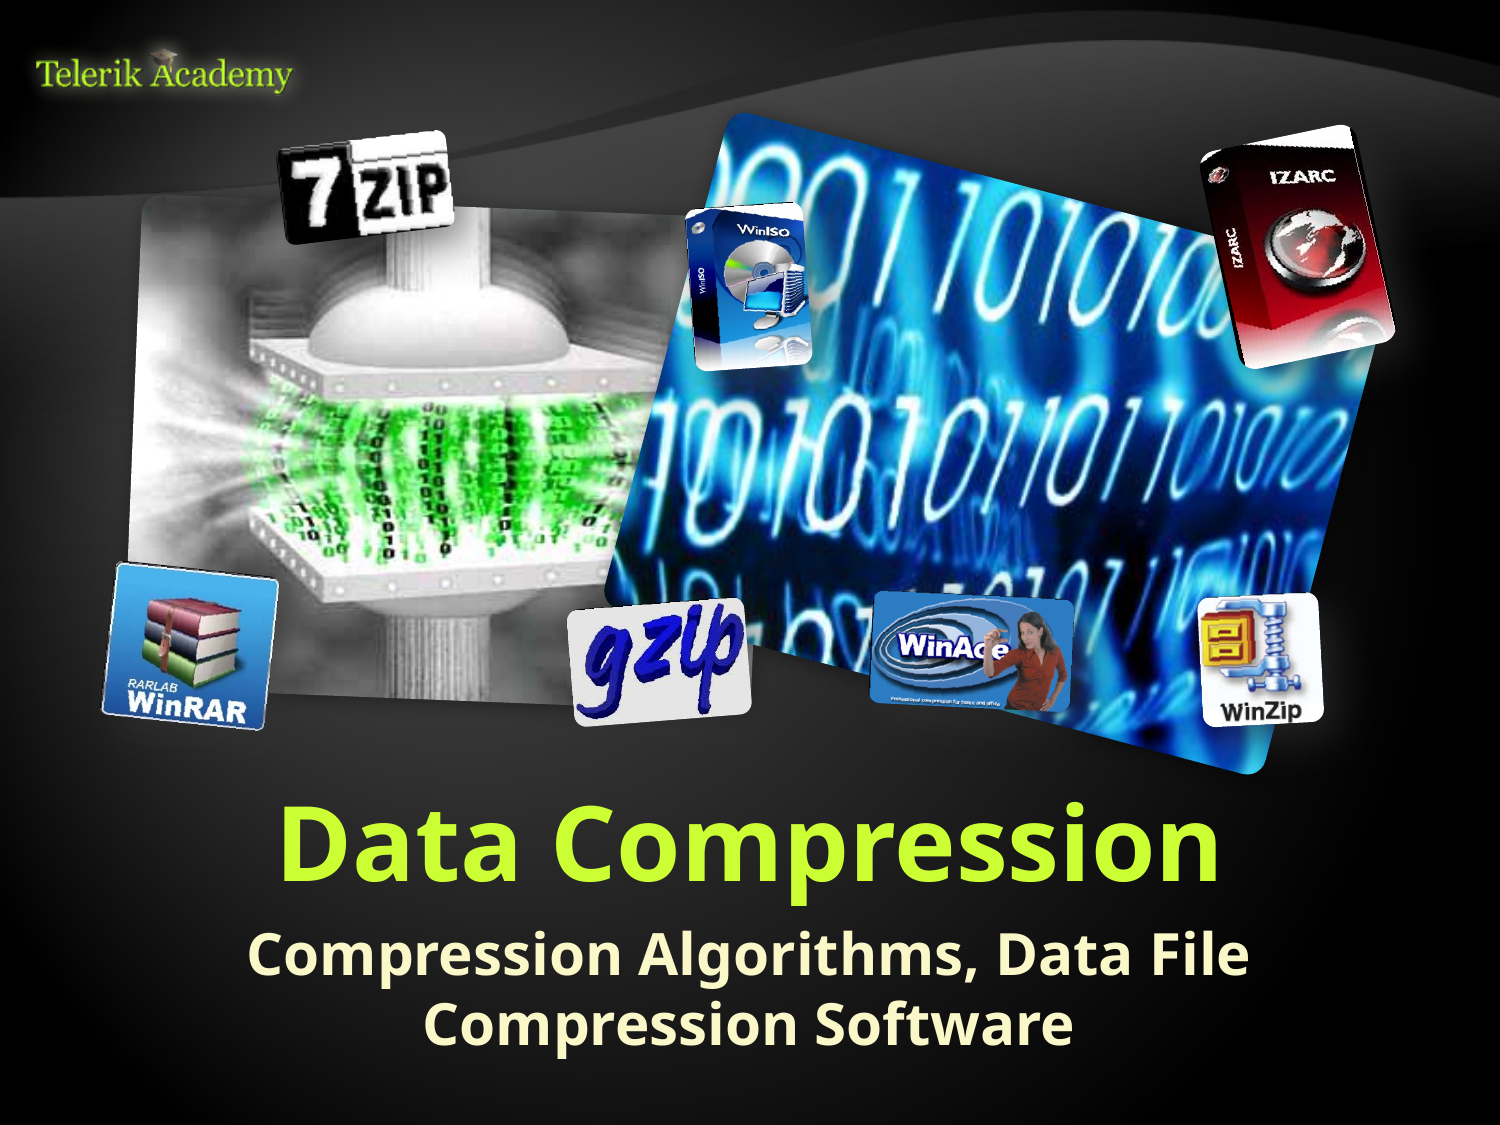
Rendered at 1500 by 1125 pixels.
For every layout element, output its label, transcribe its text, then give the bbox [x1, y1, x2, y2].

title Data Compression [99, 787, 1400, 900]
picture [0, 0, 1500, 1125]
subtitle Compression Algorithms, Data File Compression Software [99, 940, 1400, 1034]
